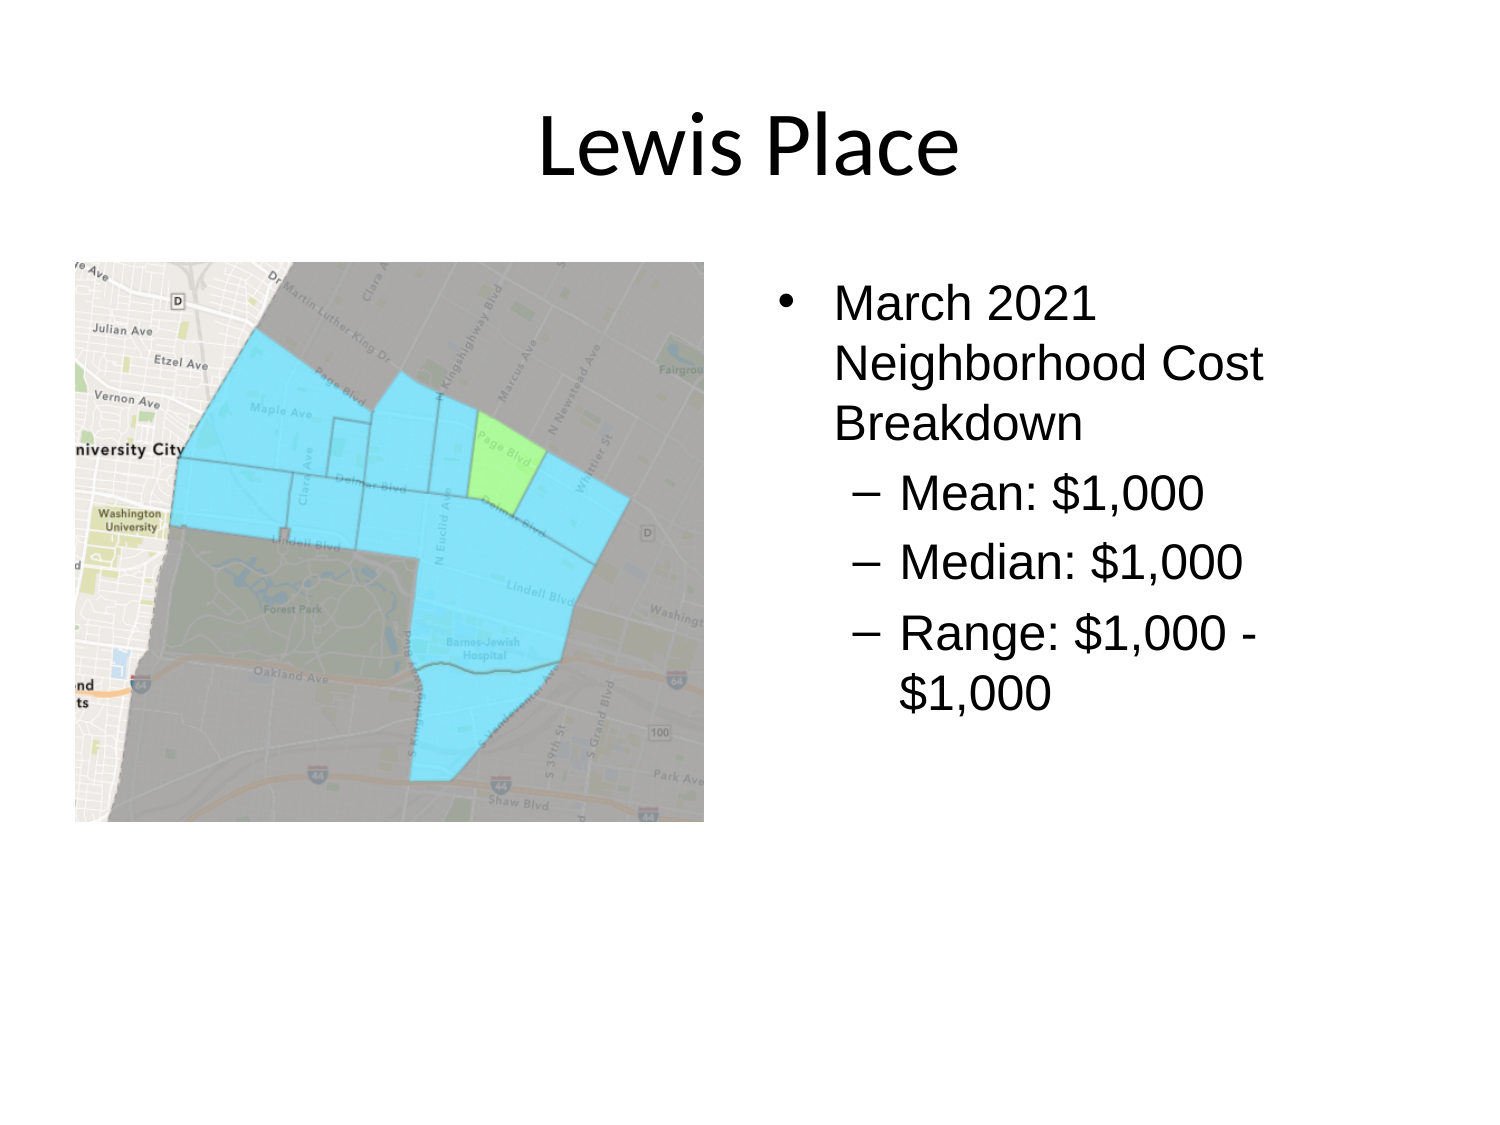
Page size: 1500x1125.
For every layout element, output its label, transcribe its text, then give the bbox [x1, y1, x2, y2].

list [74, 262, 704, 823]
list March 2021 Neighborhood Cost Breakdown Mean: $1,000 Median: $1,000 Range: $1,000 - $1,000 [762, 262, 1425, 1005]
title Lewis Place [75, 45, 1425, 233]
